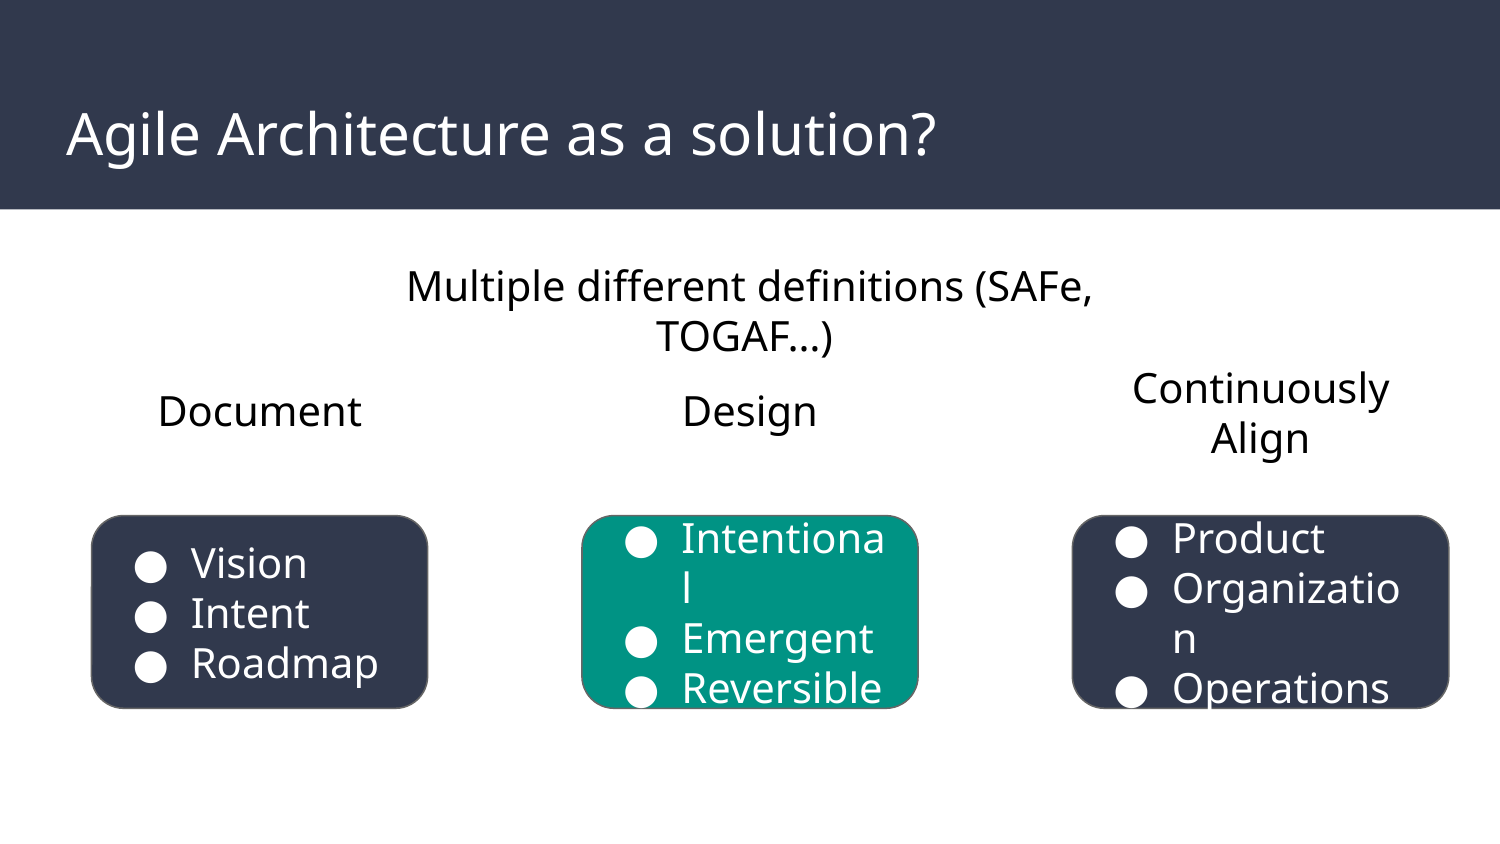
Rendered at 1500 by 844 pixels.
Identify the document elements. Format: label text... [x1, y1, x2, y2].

title Agile Architecture as a solution? [51, 82, 1449, 185]
text_box Multiple different definitions (SAFe, TOGAF…) [319, 244, 1181, 326]
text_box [91, 346, 1429, 475]
text_box Product Organization Operations [1072, 515, 1449, 709]
text_box Intentional Emergent Reversible [581, 515, 919, 709]
text_box Vision Intent Roadmap [91, 515, 428, 709]
